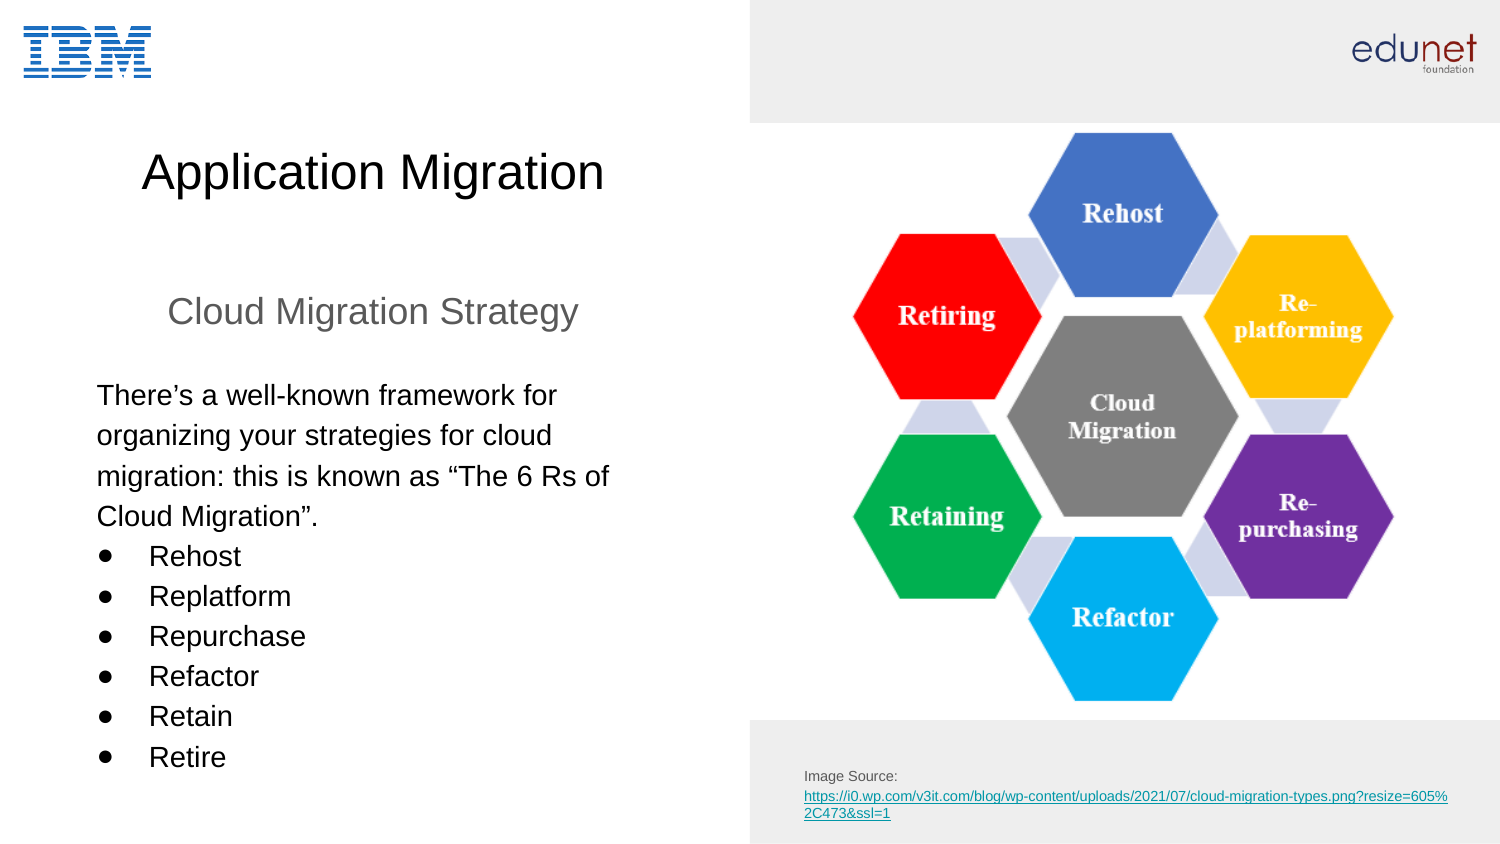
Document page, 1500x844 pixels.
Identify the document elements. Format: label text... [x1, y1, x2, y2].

title Application Migration [41, 117, 706, 223]
picture [23, 26, 151, 78]
picture [737, 123, 1500, 721]
list There’s a well-known framework for organizing your strategies for cloud migration: this is known as “The 6 Rs of Cloud Migration”. Rehost Replatform Repurchase Refactor Retain Retire [58, 372, 689, 812]
list Image Source: https://i0.wp.com/v3it.com/blog/wp-content/uploads/2021/07/cloud-migration-types.png?resize=605%2C473&ssl=1 [789, 749, 1466, 821]
subtitle Cloud Migration Strategy [41, 257, 706, 363]
picture [1350, 26, 1480, 78]
